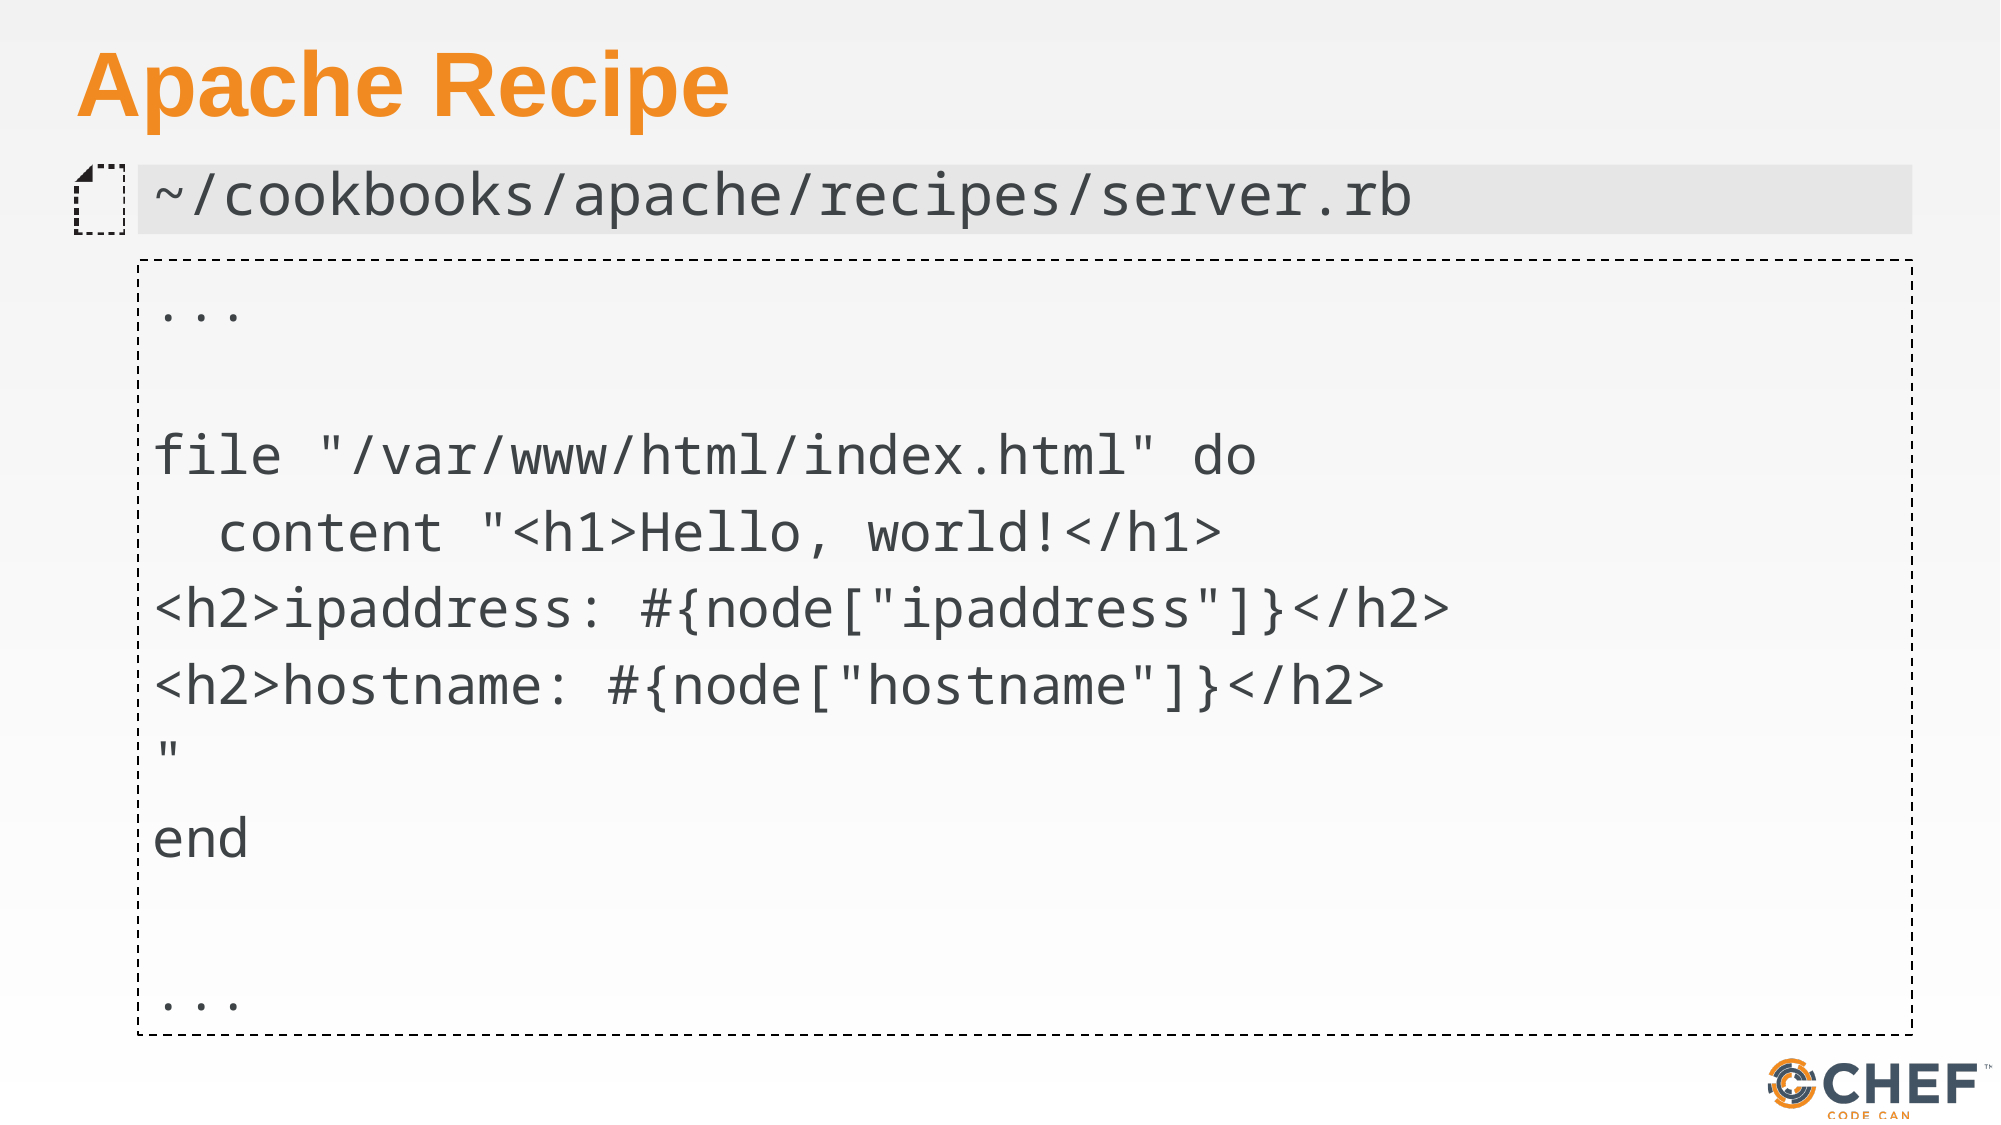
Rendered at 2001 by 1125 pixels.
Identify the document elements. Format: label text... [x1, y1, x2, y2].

list ~/cookbooks/apache/recipes/server.rb [137, 164, 1913, 235]
title Apache Recipe [75, 37, 1913, 140]
list ... file "/var/www/html/index.html" do content "<h1>Hello, world!</h1> <h2>ipaddress: #{node["ipaddress"]}</h2> <h2>hostname: #{node["hostname"]}</h2> " end ... [137, 259, 1913, 1036]
